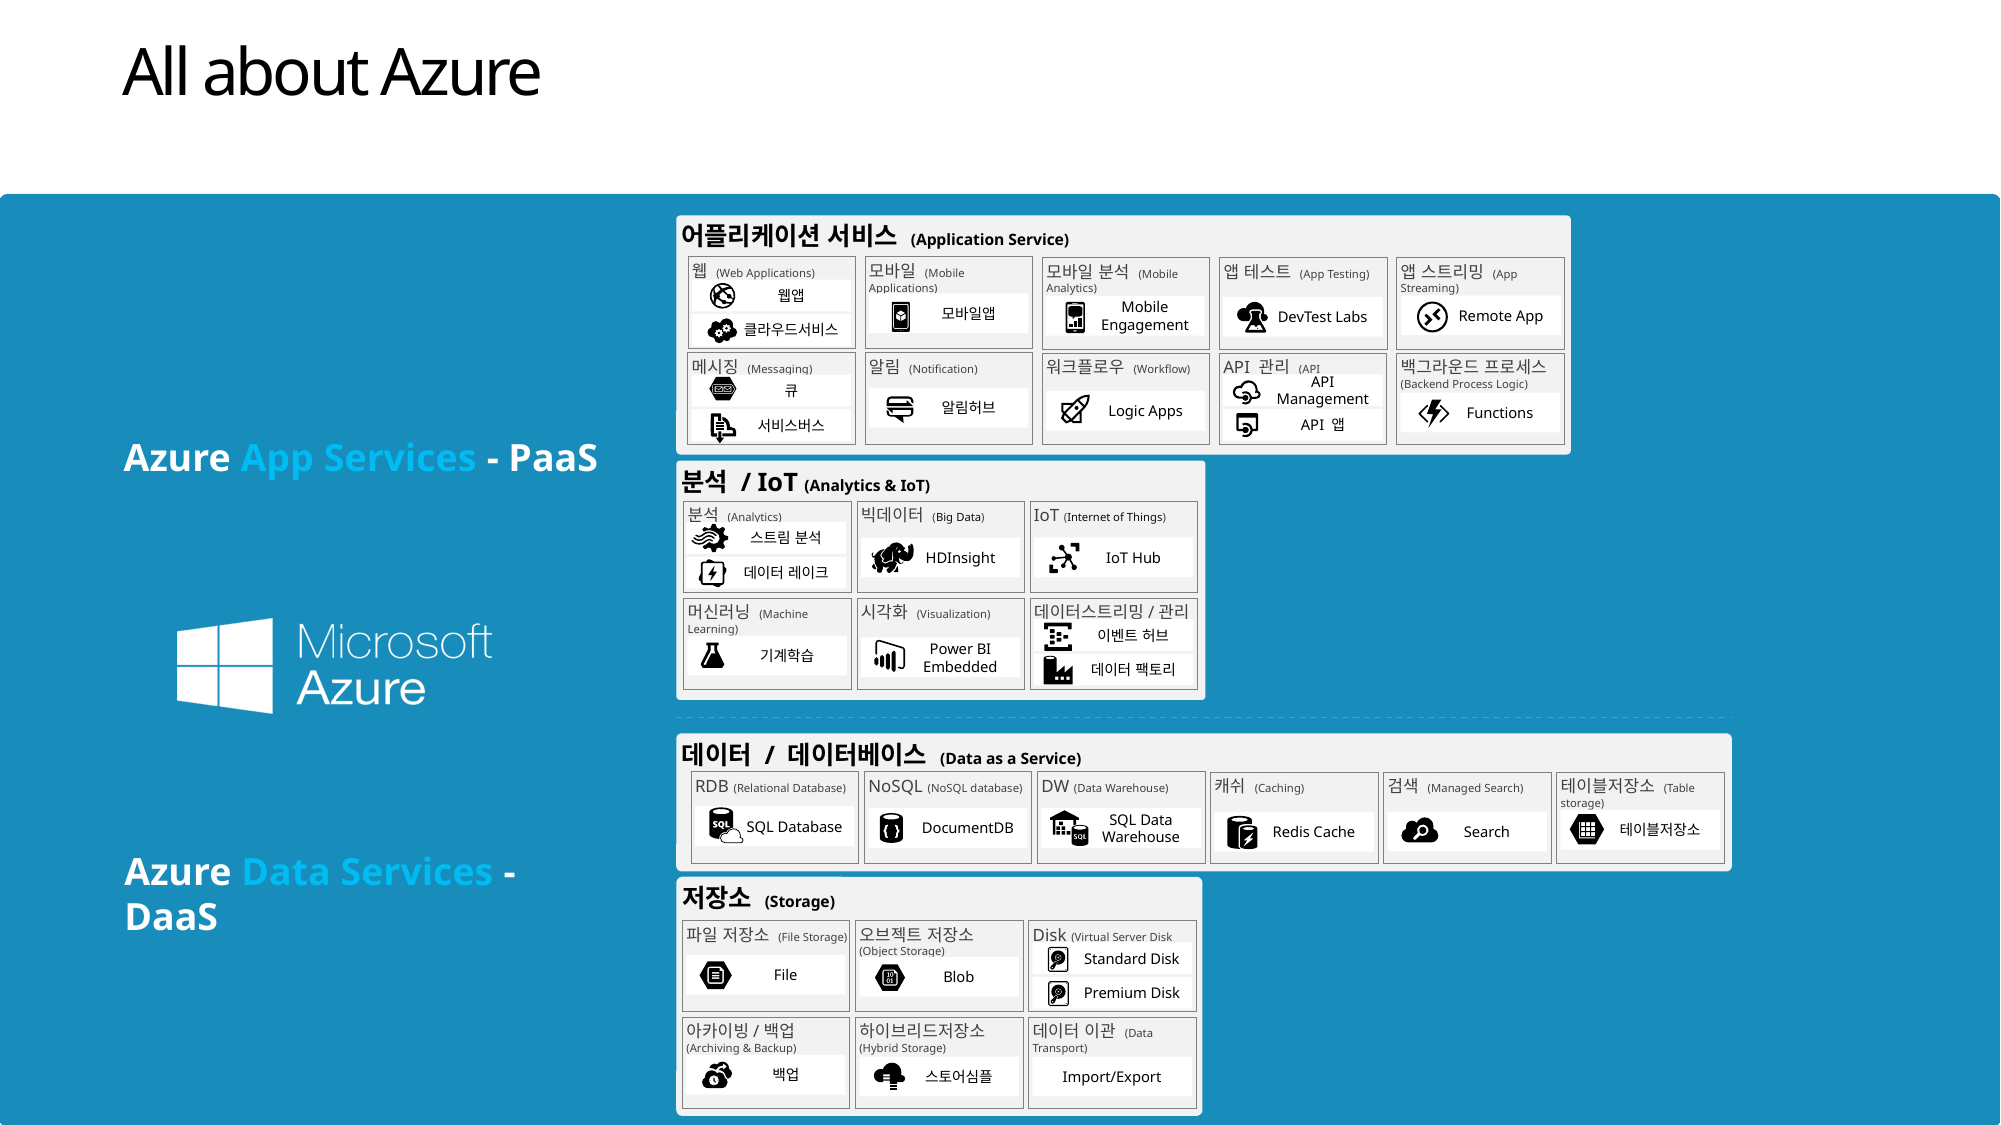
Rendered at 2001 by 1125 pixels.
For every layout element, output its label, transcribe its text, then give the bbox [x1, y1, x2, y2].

picture [706, 317, 739, 345]
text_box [1041, 352, 1210, 446]
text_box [676, 876, 1203, 1117]
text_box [1222, 374, 1383, 441]
picture [1235, 411, 1260, 439]
text_box 서비스버스 [691, 409, 851, 441]
picture [708, 281, 737, 310]
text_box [676, 733, 1733, 872]
text_box Remote App [1401, 295, 1561, 336]
picture [1415, 299, 1450, 334]
picture [1236, 300, 1269, 334]
text_box 웹 (Web Applications) [687, 256, 856, 349]
text_box 웹앱 [691, 279, 851, 312]
text_box Azure Data Services - DaaS [109, 841, 631, 946]
picture [890, 300, 912, 334]
text_box 어플리케이션 서비스 (Application Service) [676, 215, 1571, 455]
text_box 알림 (Notification) [864, 352, 1033, 444]
picture [1231, 378, 1262, 406]
text_box Azure App Services - PaaS [108, 426, 614, 487]
text_box [0, 194, 2000, 1125]
text_box API 관리 (API Management) [1219, 353, 1387, 445]
text_box 알림허브 [868, 387, 1029, 428]
text_box 메시징 (Messaging) [687, 352, 856, 444]
text_box 앱 테스트 (App Testing) [1219, 257, 1387, 350]
picture [141, 601, 527, 732]
text_box Mobile Engagement [1045, 295, 1205, 336]
picture [1417, 398, 1451, 430]
text_box 앱 스트리밍 (App Streaming) [1396, 257, 1565, 350]
text_box 모바일 분석 (Mobile Analytics) [1042, 257, 1210, 350]
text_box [1396, 352, 1565, 446]
title All about Azure [122, 11, 1847, 194]
text_box 큐 [691, 374, 851, 407]
picture [884, 395, 915, 425]
picture [709, 411, 738, 445]
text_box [676, 460, 1206, 701]
text_box DevTest Labs [1223, 296, 1383, 337]
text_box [864, 256, 1033, 349]
picture [1059, 393, 1092, 425]
picture [1064, 300, 1087, 335]
text_box 클라우드서비스 [691, 313, 851, 346]
picture [707, 375, 739, 402]
